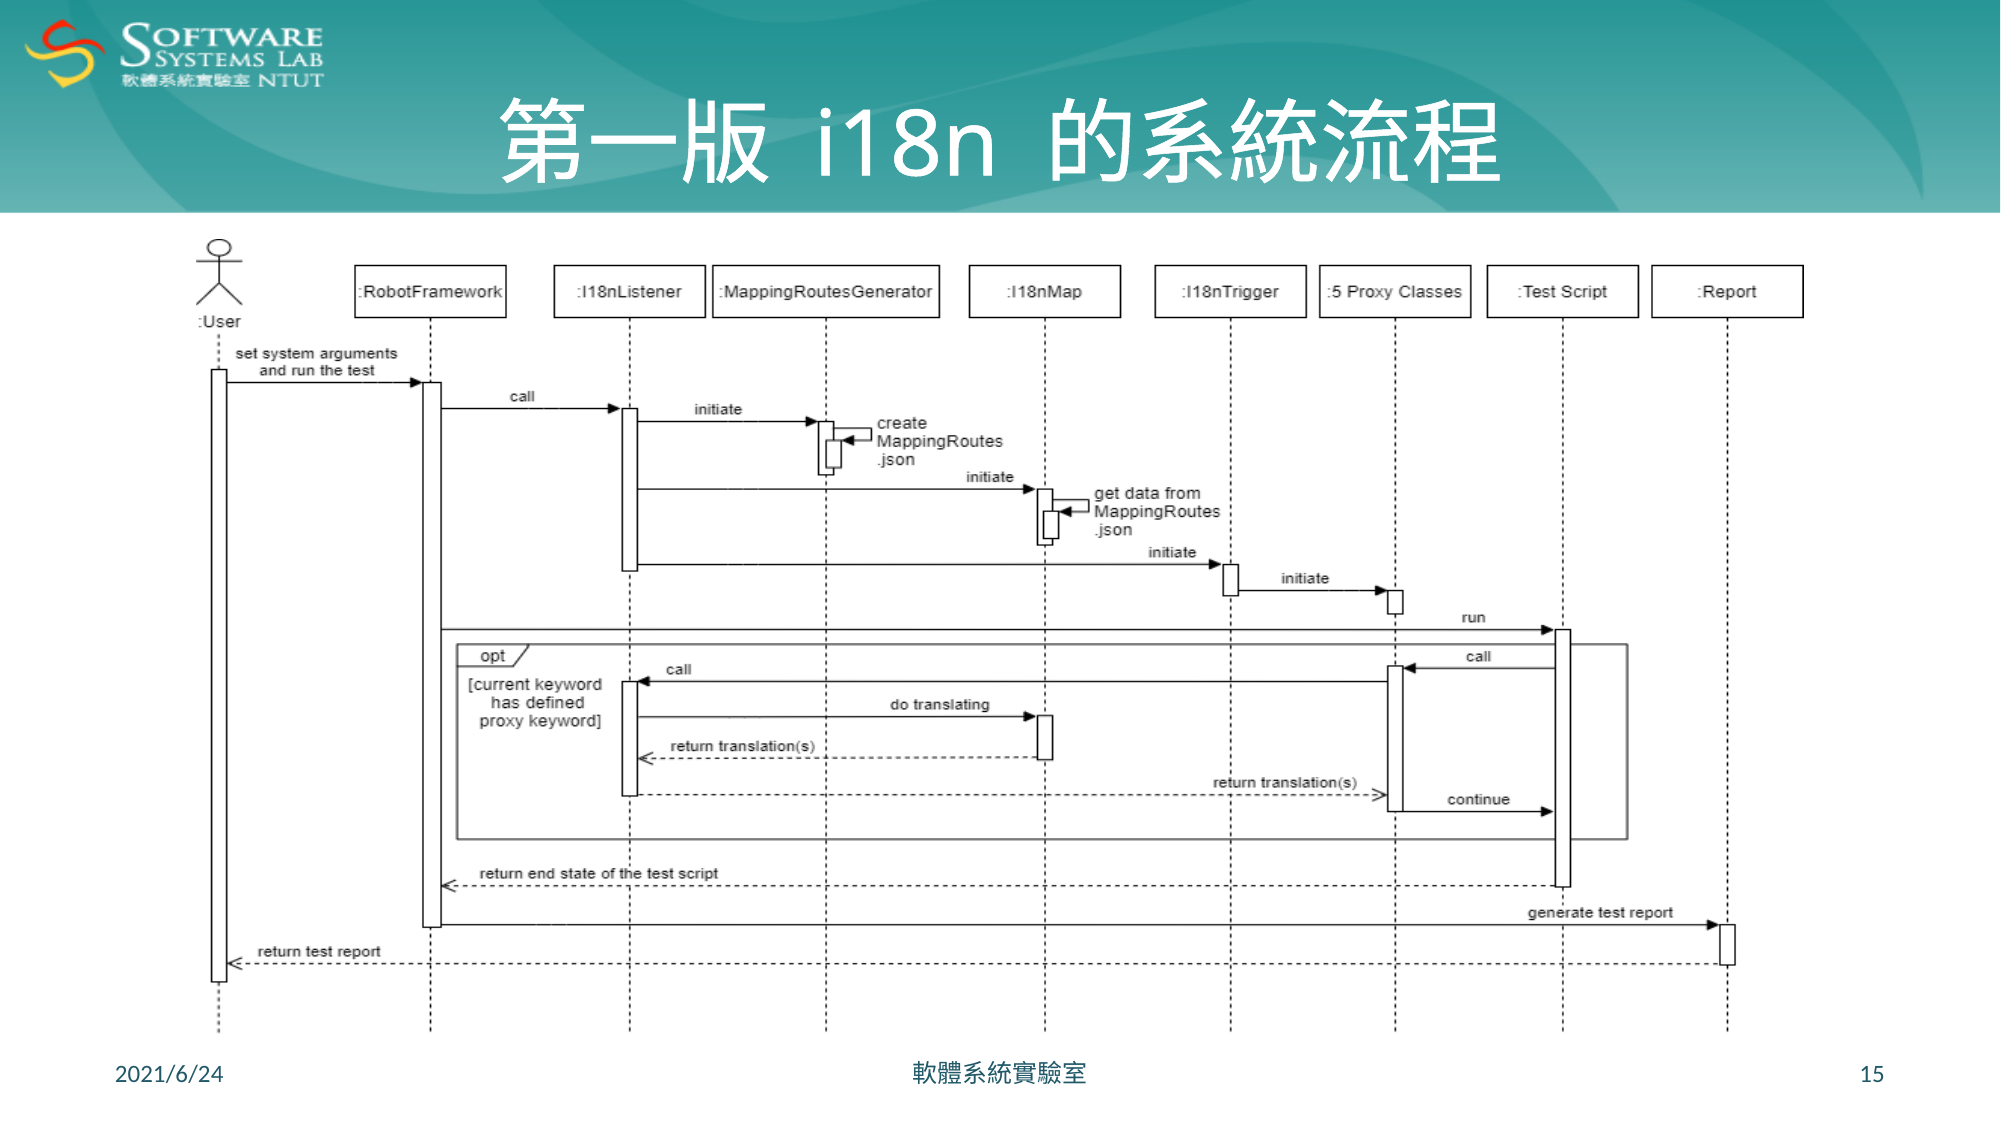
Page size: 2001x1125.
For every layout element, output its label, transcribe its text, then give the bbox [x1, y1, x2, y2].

footer 軟體系統實驗室 [683, 1047, 1317, 1103]
picture [0, 0, 2001, 1125]
slide_number 15 [1433, 1042, 1900, 1103]
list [196, 239, 1804, 1036]
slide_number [99, 1042, 567, 1103]
title 第一版 i18n 的系統流程 [99, 44, 1901, 233]
